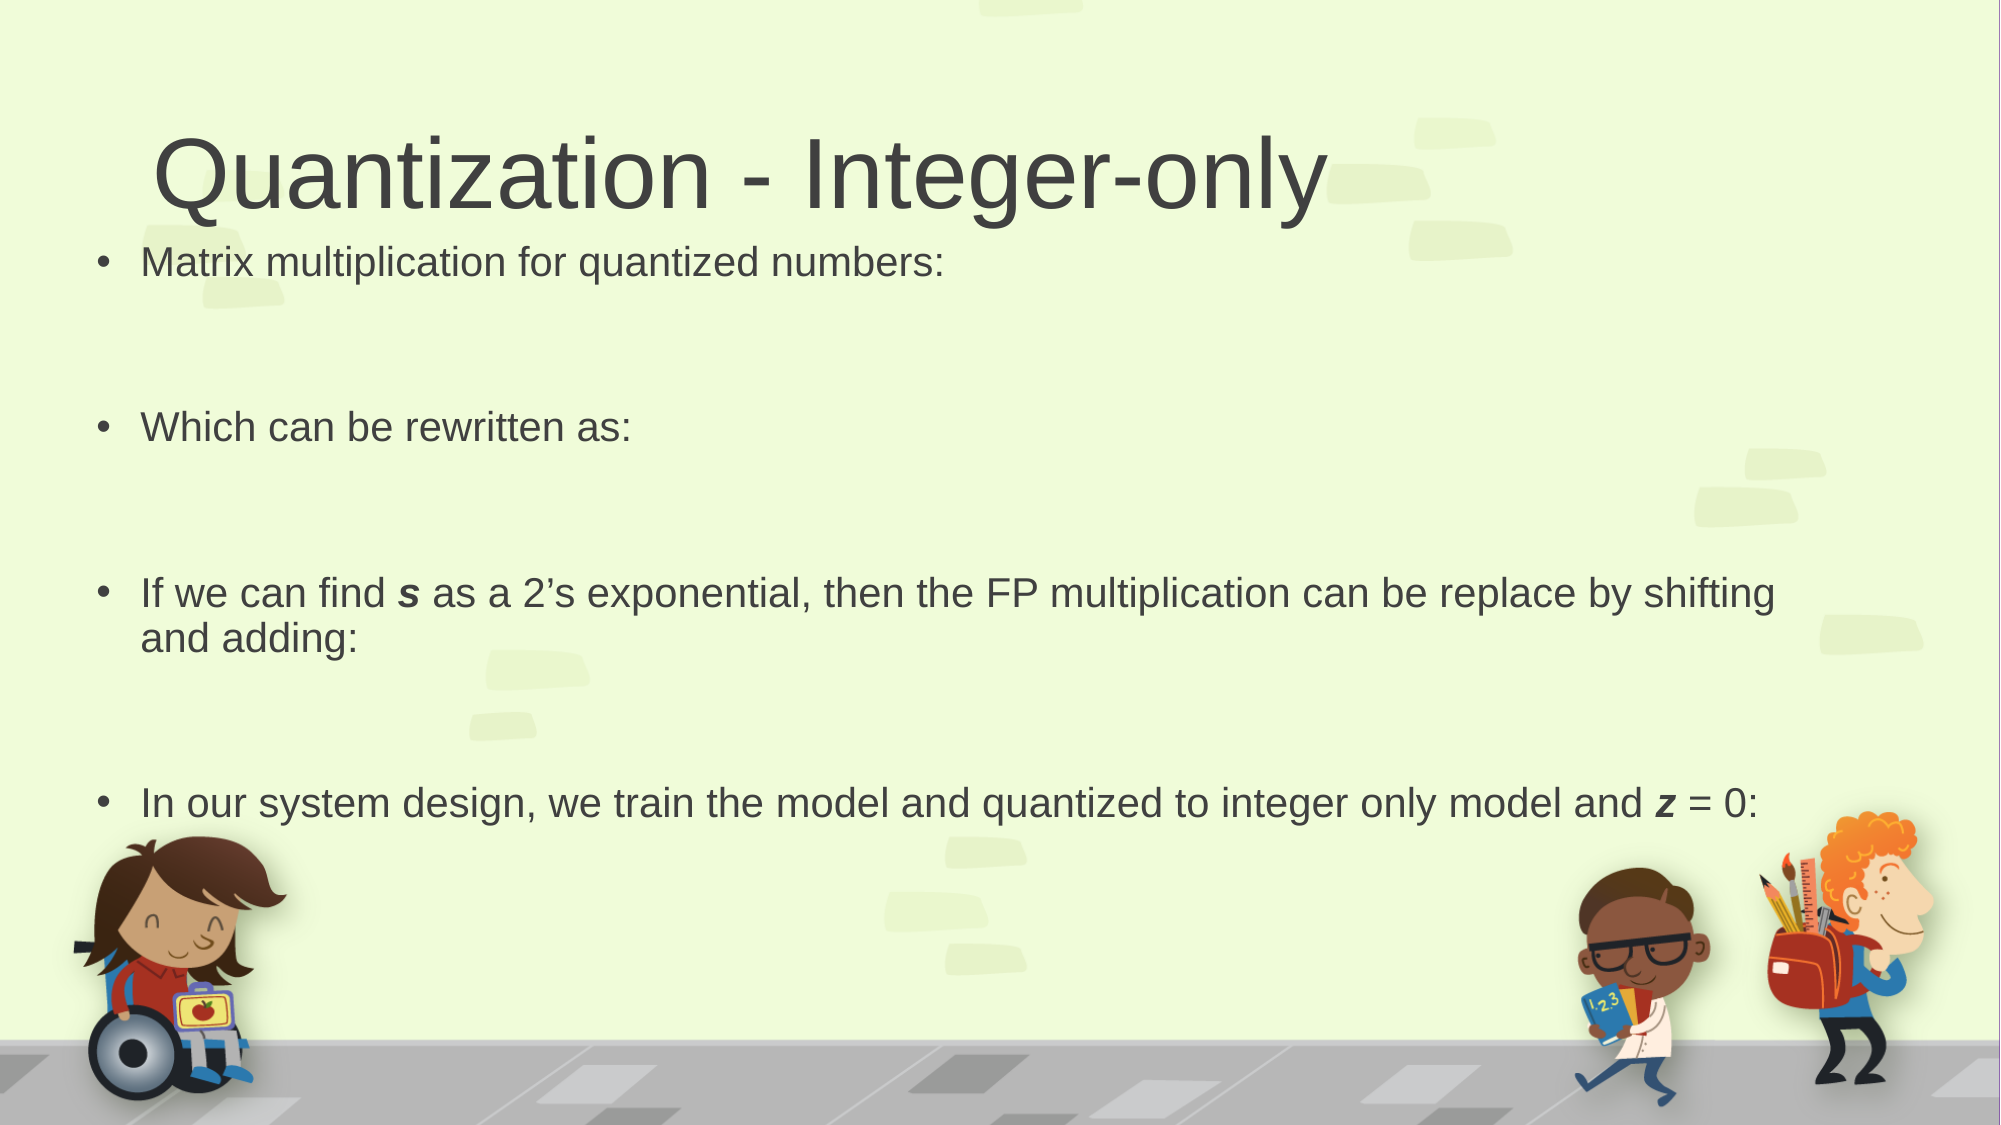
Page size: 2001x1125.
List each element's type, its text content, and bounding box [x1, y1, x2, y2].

title Quantization - Integer-only [137, 59, 1750, 238]
picture [0, 0, 2000, 1125]
